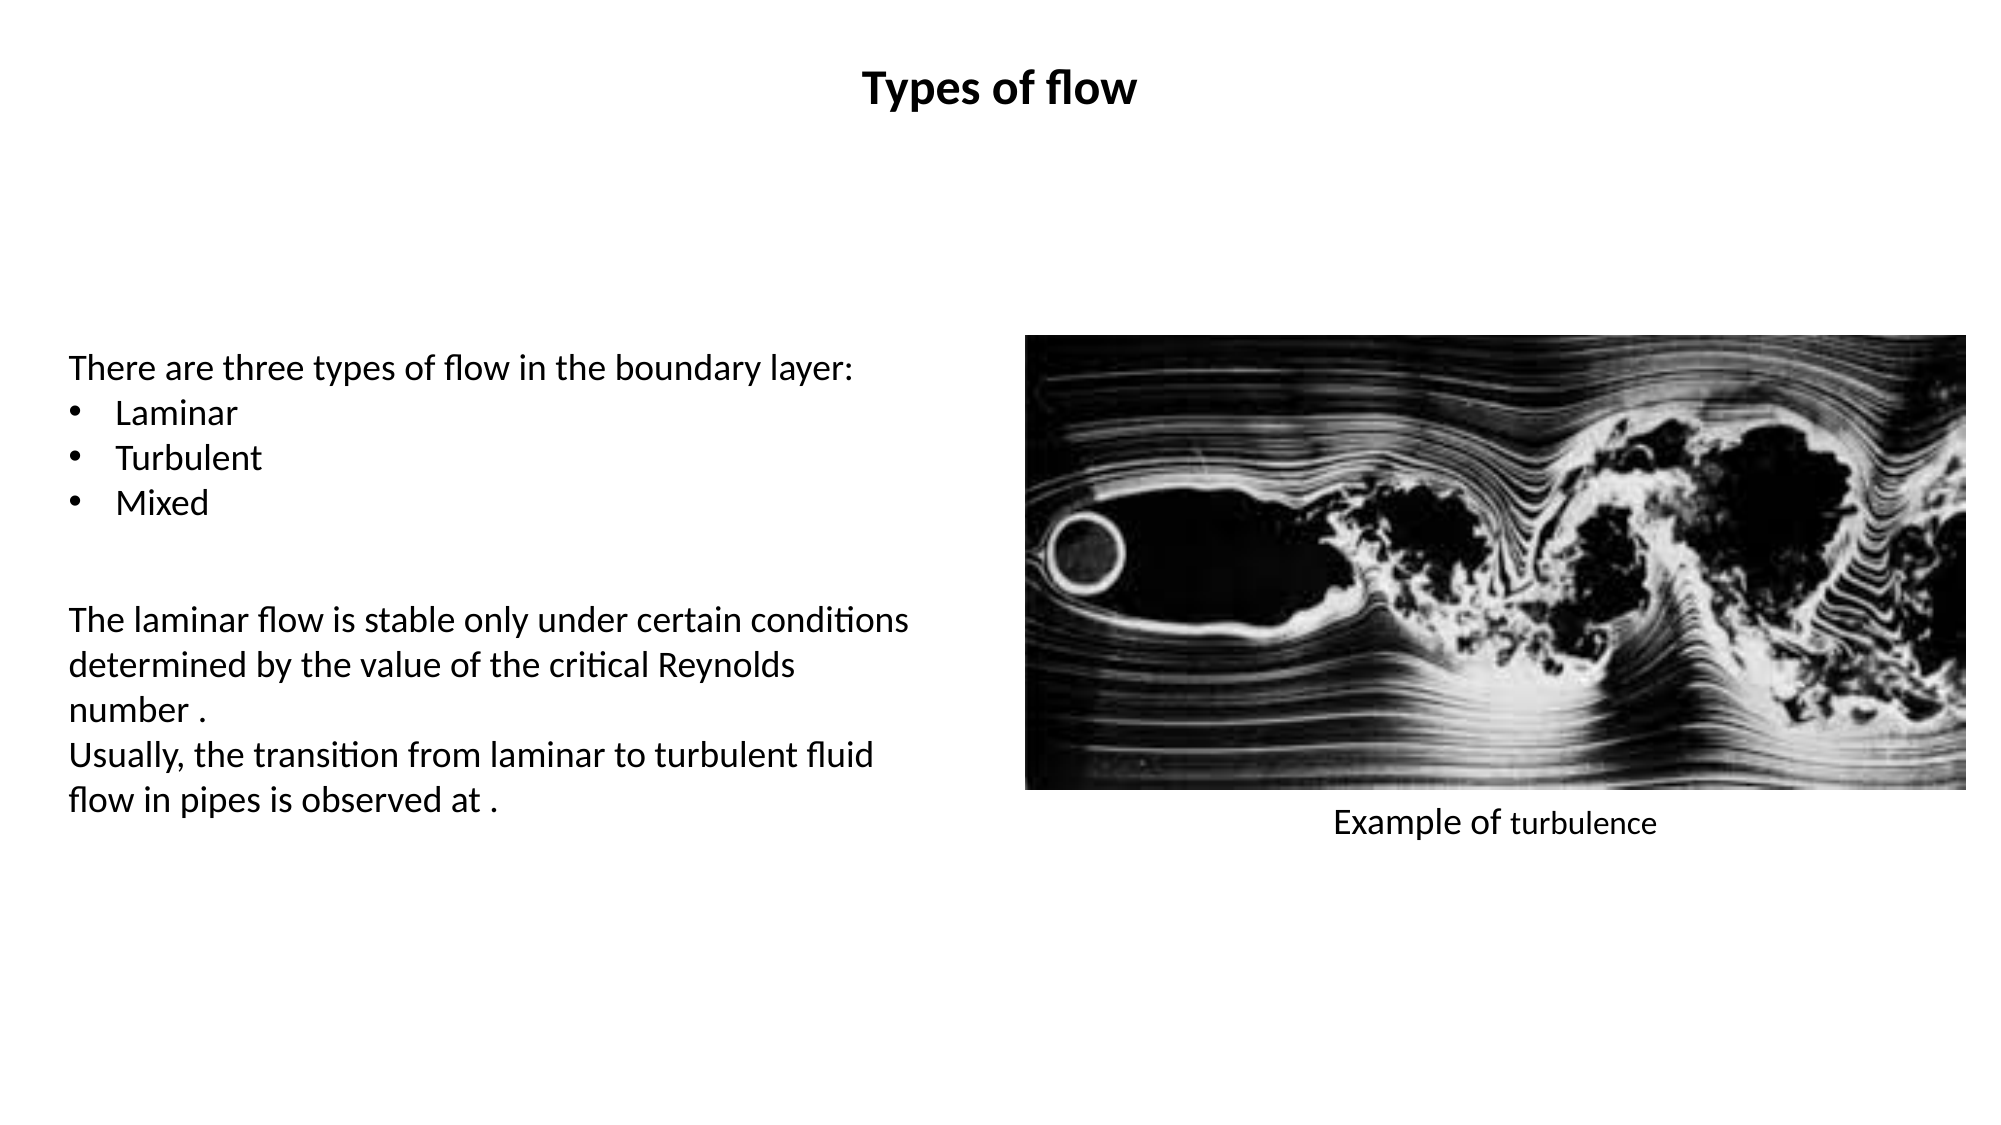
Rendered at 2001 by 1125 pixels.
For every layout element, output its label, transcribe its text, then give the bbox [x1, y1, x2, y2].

text_box Example of turbulence [1025, 790, 1966, 850]
text_box Types of flow [847, 47, 1153, 122]
text_box There are three types of flow in the boundary layer: Laminar Turbulent Mixed [53, 335, 897, 530]
picture [1025, 335, 1966, 790]
